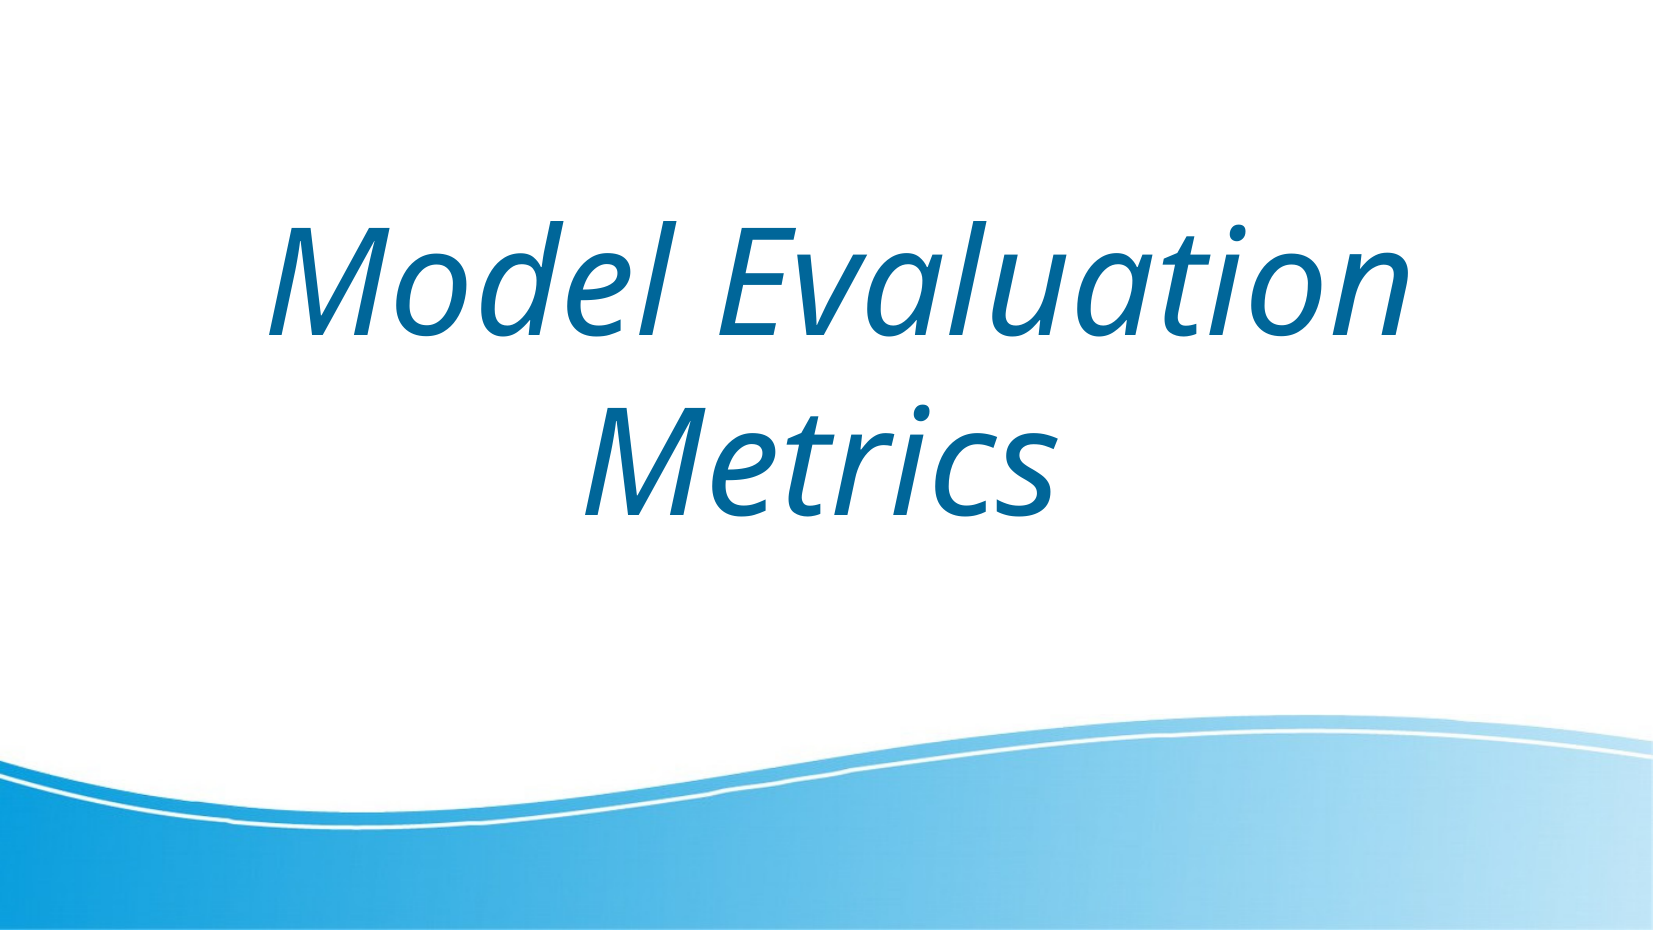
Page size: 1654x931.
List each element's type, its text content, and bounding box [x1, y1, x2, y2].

text_box Model Evaluation Metrics [76, 280, 1565, 450]
picture [0, 714, 1653, 930]
